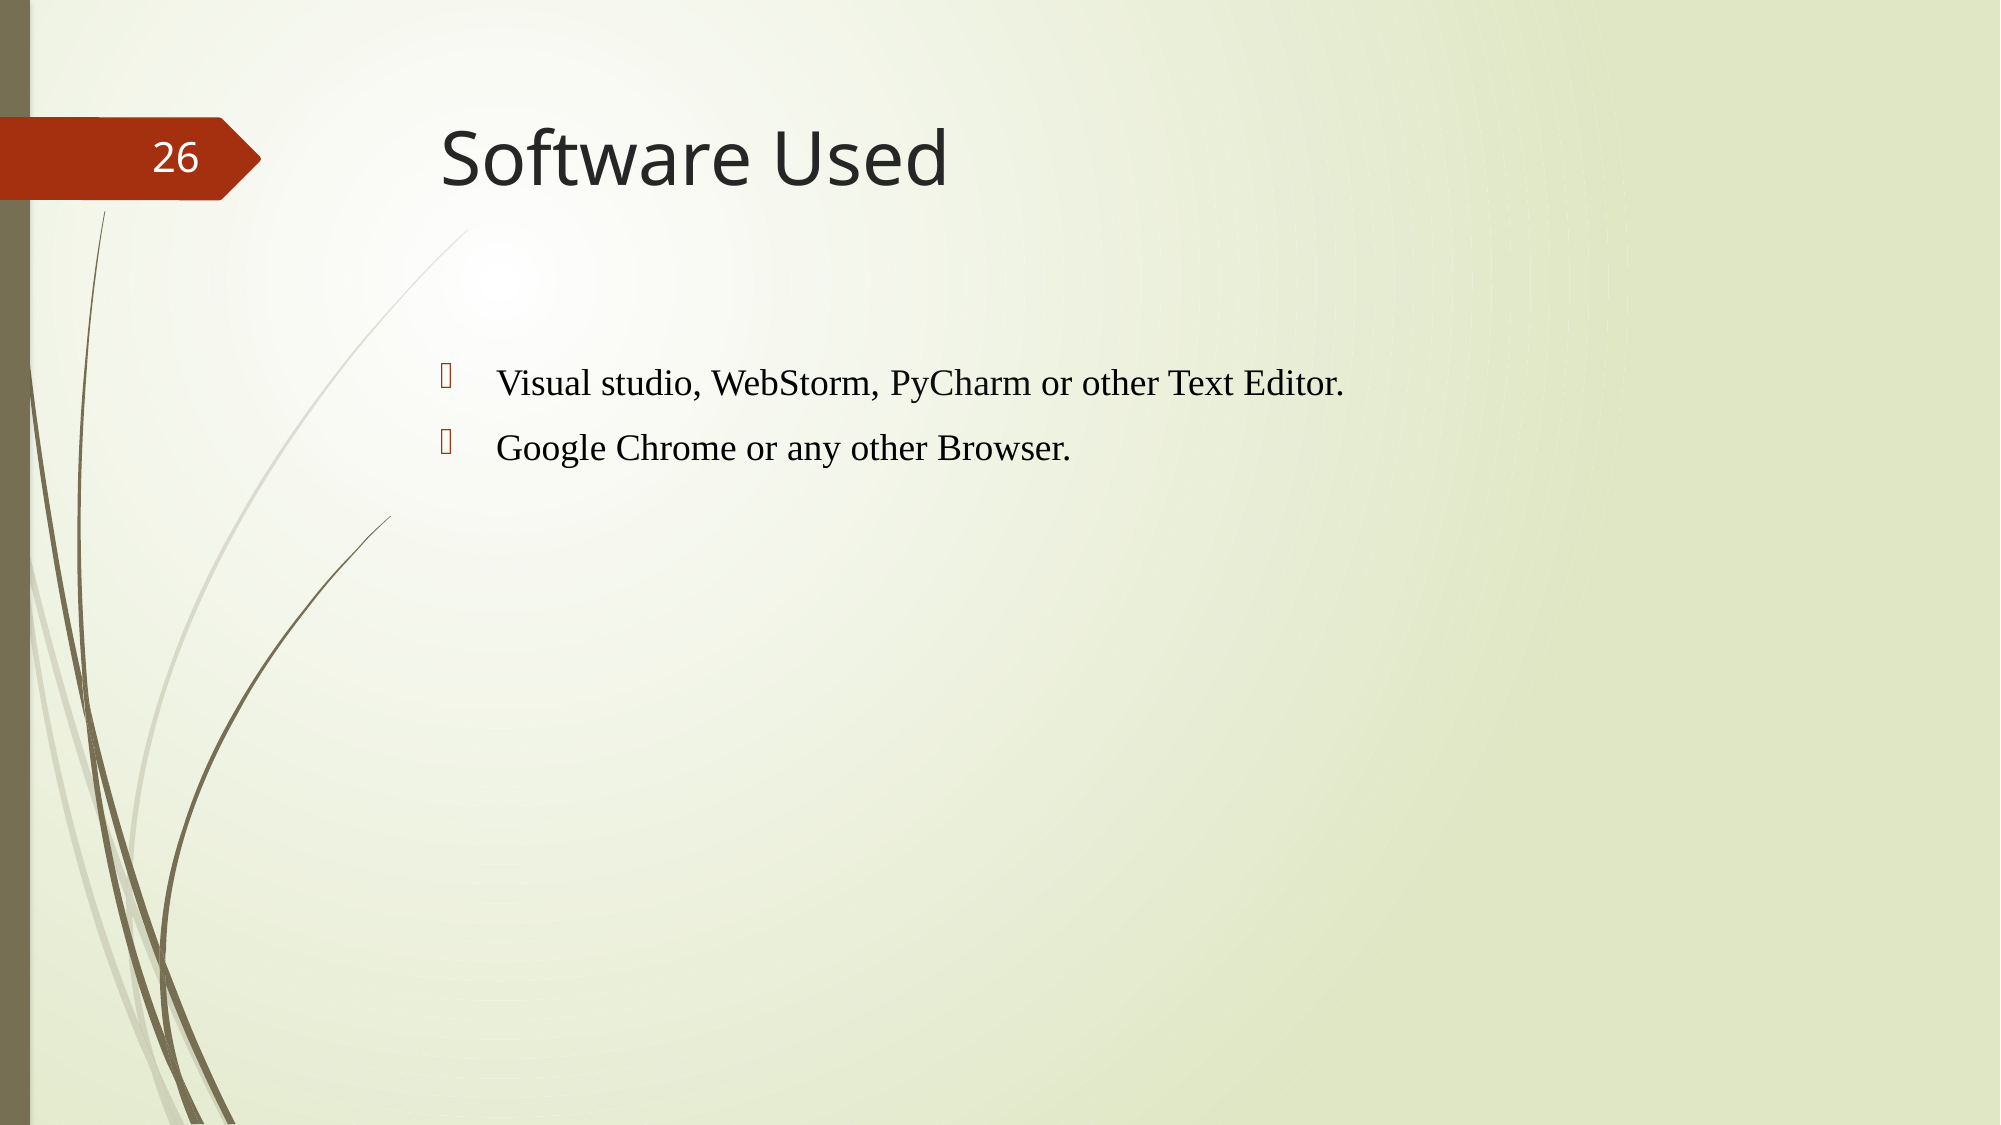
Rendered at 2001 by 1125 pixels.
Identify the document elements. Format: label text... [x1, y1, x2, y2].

list Visual studio, WebStorm, PyCharm or other Text Editor. Google Chrome or any other Browser. [424, 350, 1888, 970]
title Software Used [425, 102, 1888, 313]
slide_number 26 [87, 129, 216, 190]
